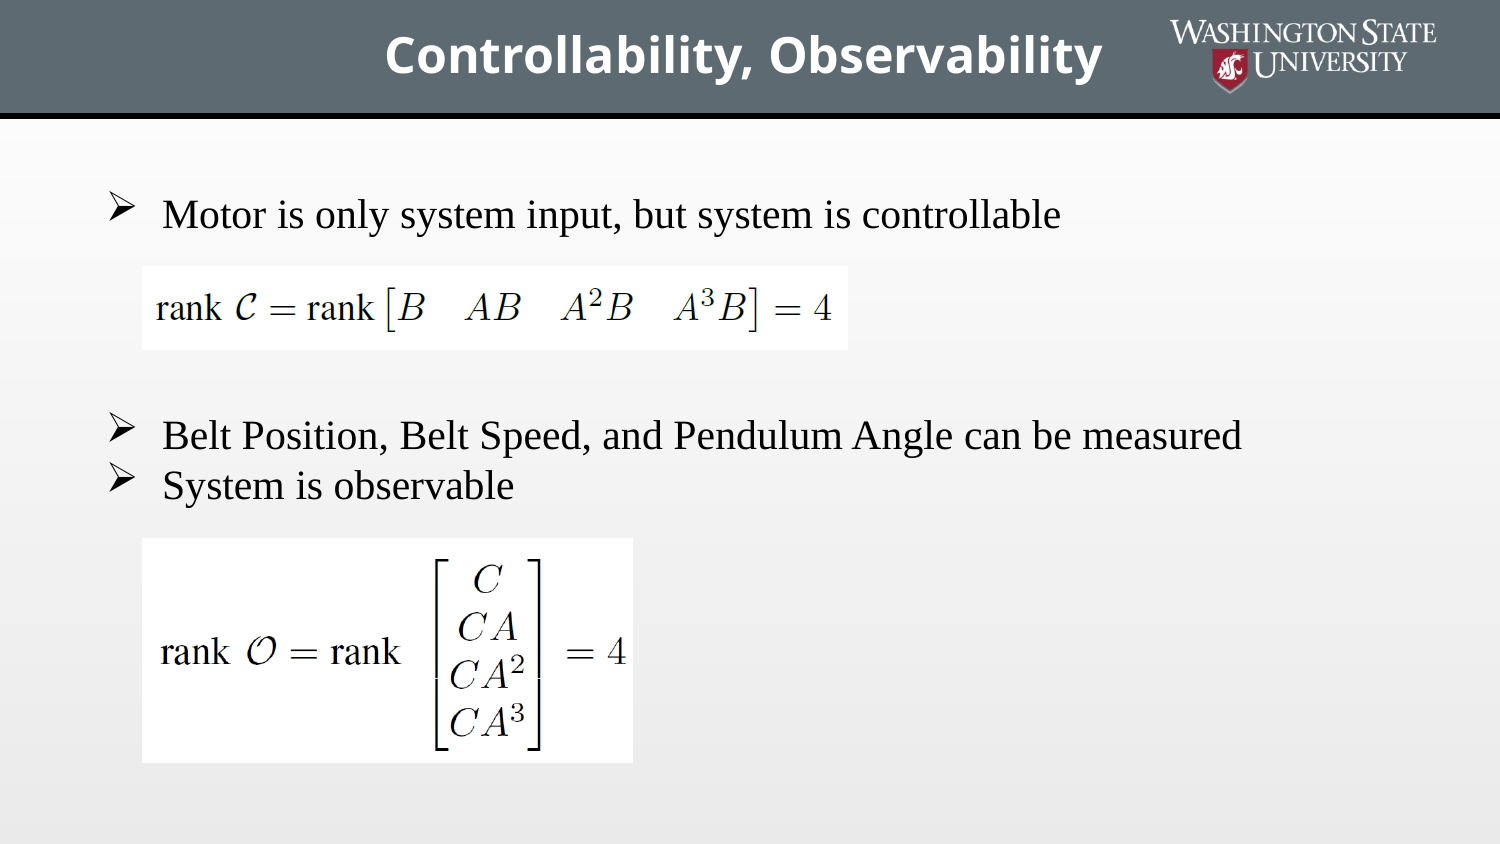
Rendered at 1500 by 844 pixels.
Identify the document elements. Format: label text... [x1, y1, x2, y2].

text_box Belt Position, Belt Speed, and Pendulum Angle can be measured System is observable [44, 400, 1284, 516]
title Controllability, Observability [0, 22, 1488, 93]
picture [142, 538, 633, 763]
picture [0, 0, 1500, 113]
text_box Motor is only system input, but system is controllable [44, 179, 1306, 244]
picture [142, 266, 848, 350]
